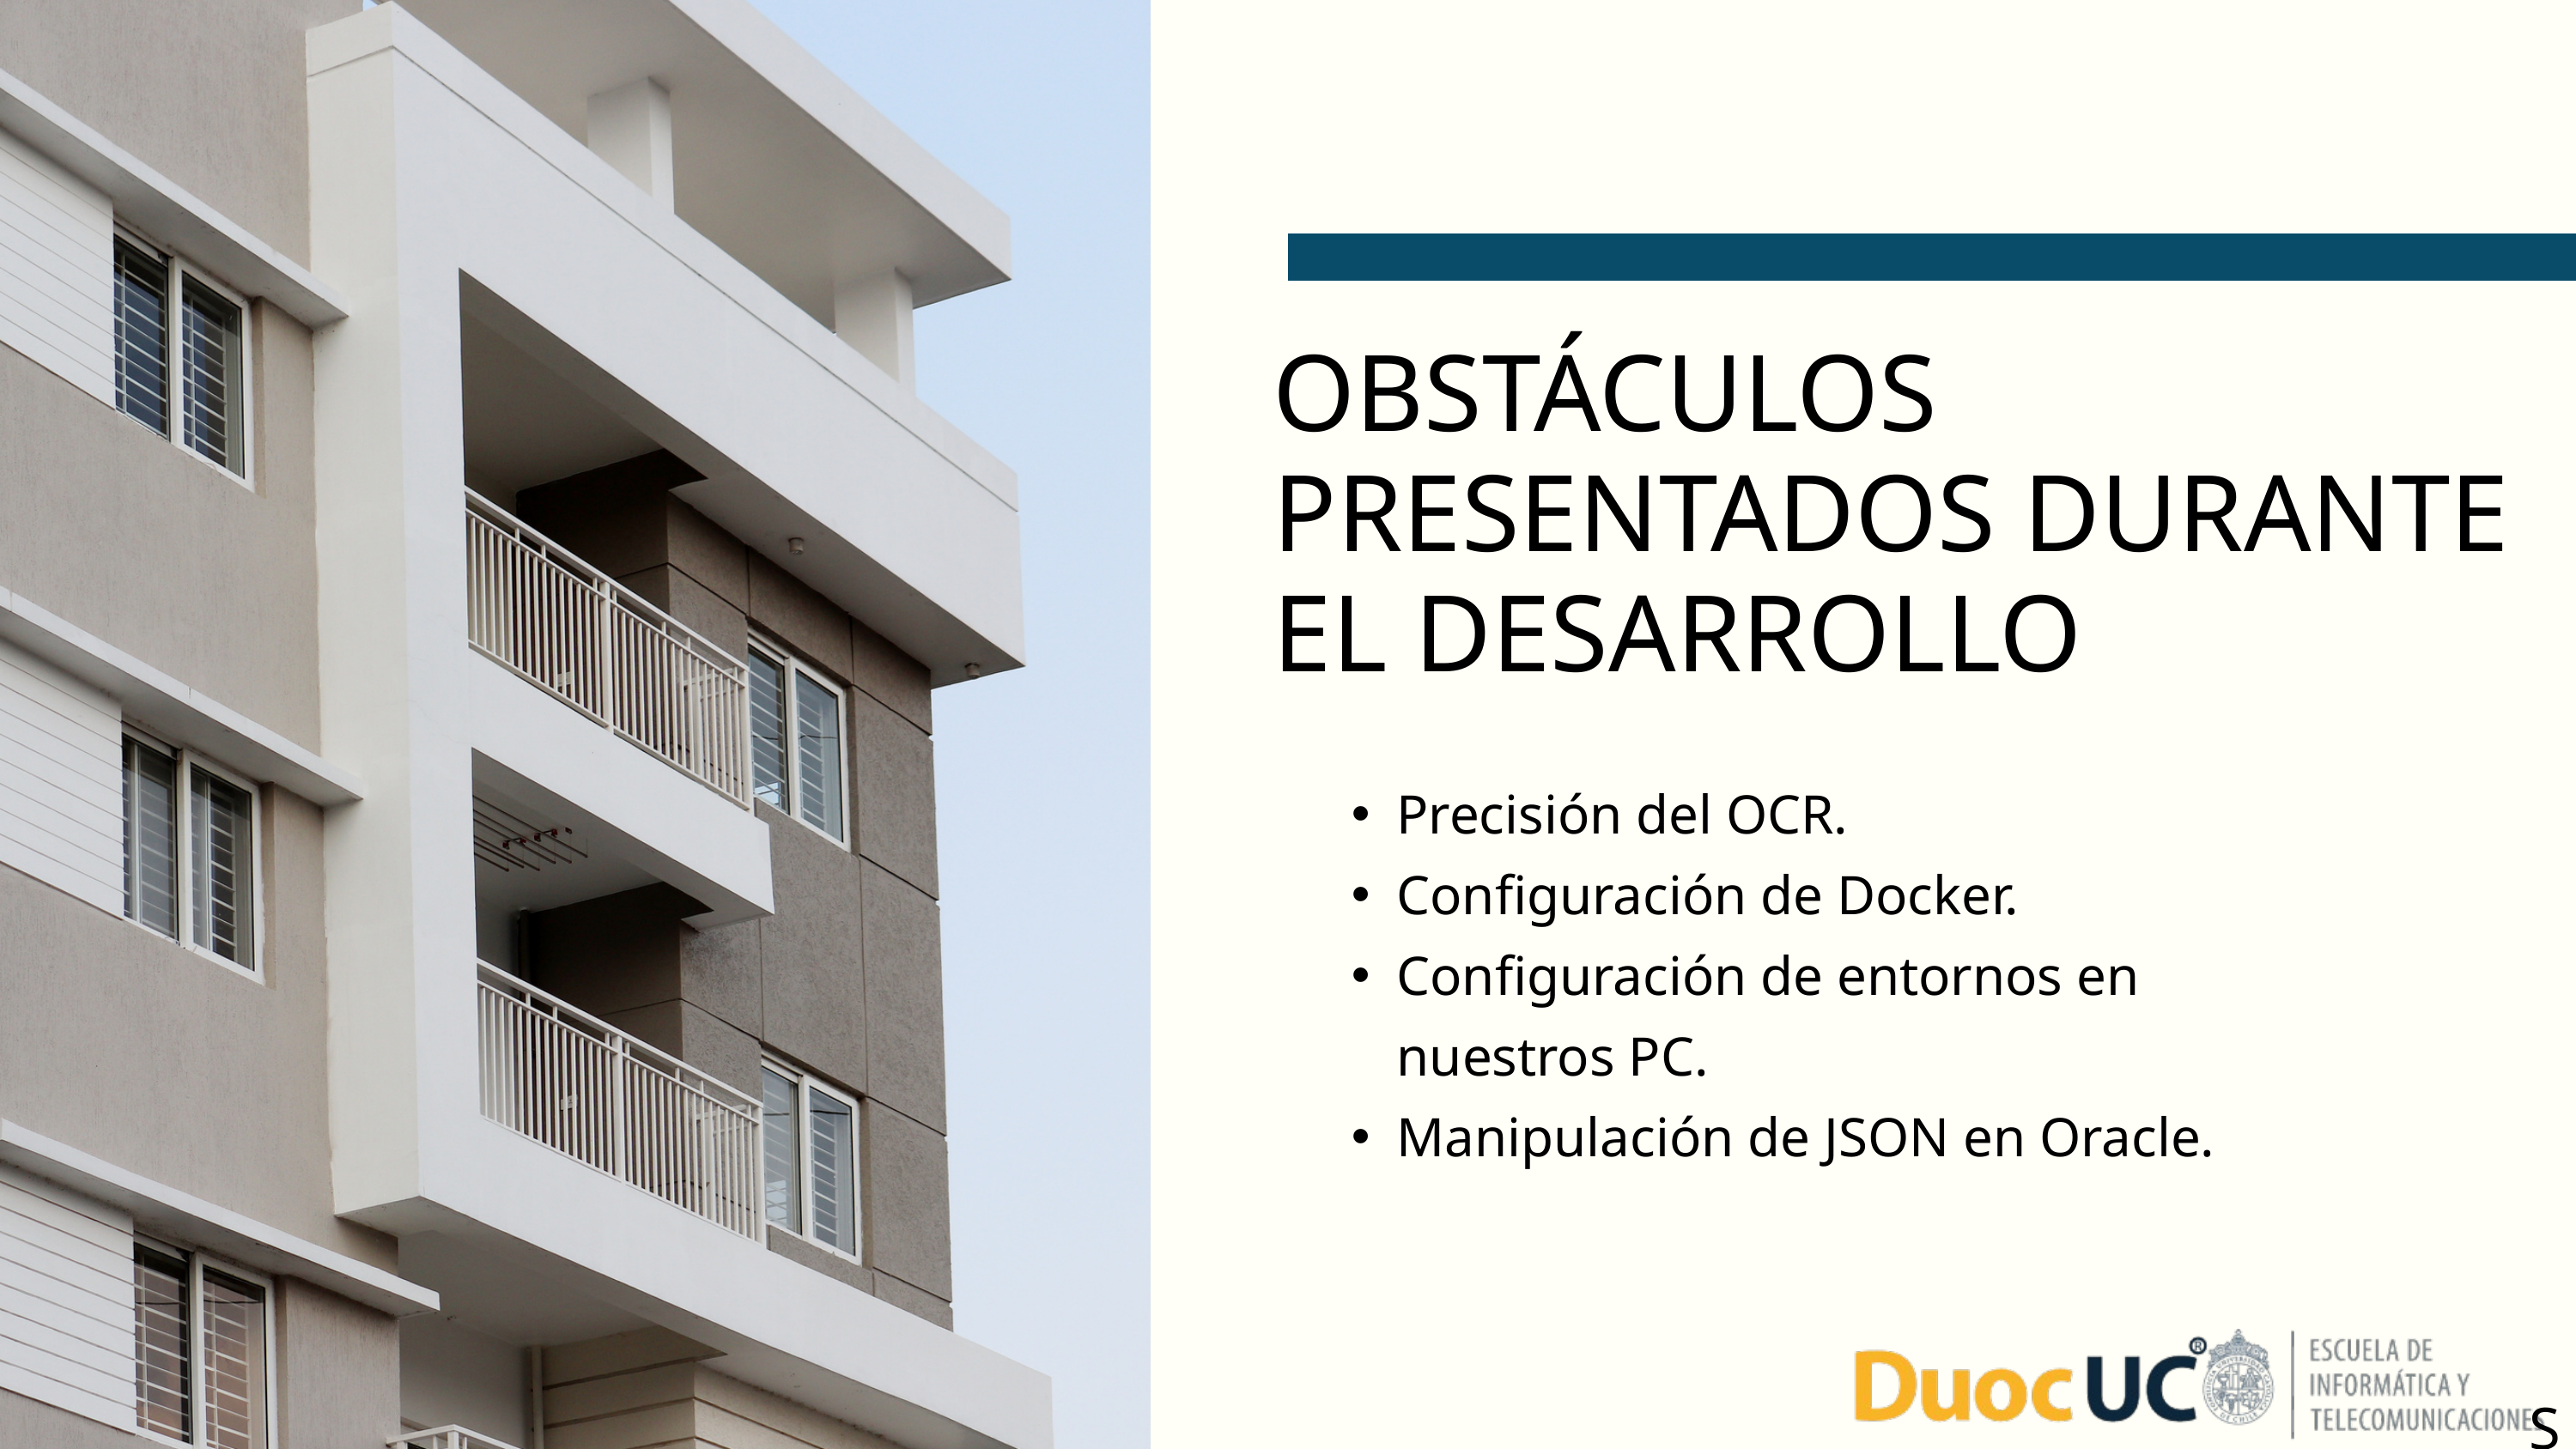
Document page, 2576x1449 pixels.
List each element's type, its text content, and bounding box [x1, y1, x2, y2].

text_box Precisión del OCR. Configuración de Docker. Configuración de entornos en nuestros PC. Manipulación de JSON en Oracle. [1306, 764, 2332, 1167]
text_box S [2528, 1380, 2561, 1449]
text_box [1287, 233, 2576, 282]
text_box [0, 0, 1151, 1449]
text_box [1852, 1303, 2545, 1449]
text_box OBSTÁCULOS PRESENTADOS DURANTE EL DESARROLLO [1273, 331, 2576, 694]
